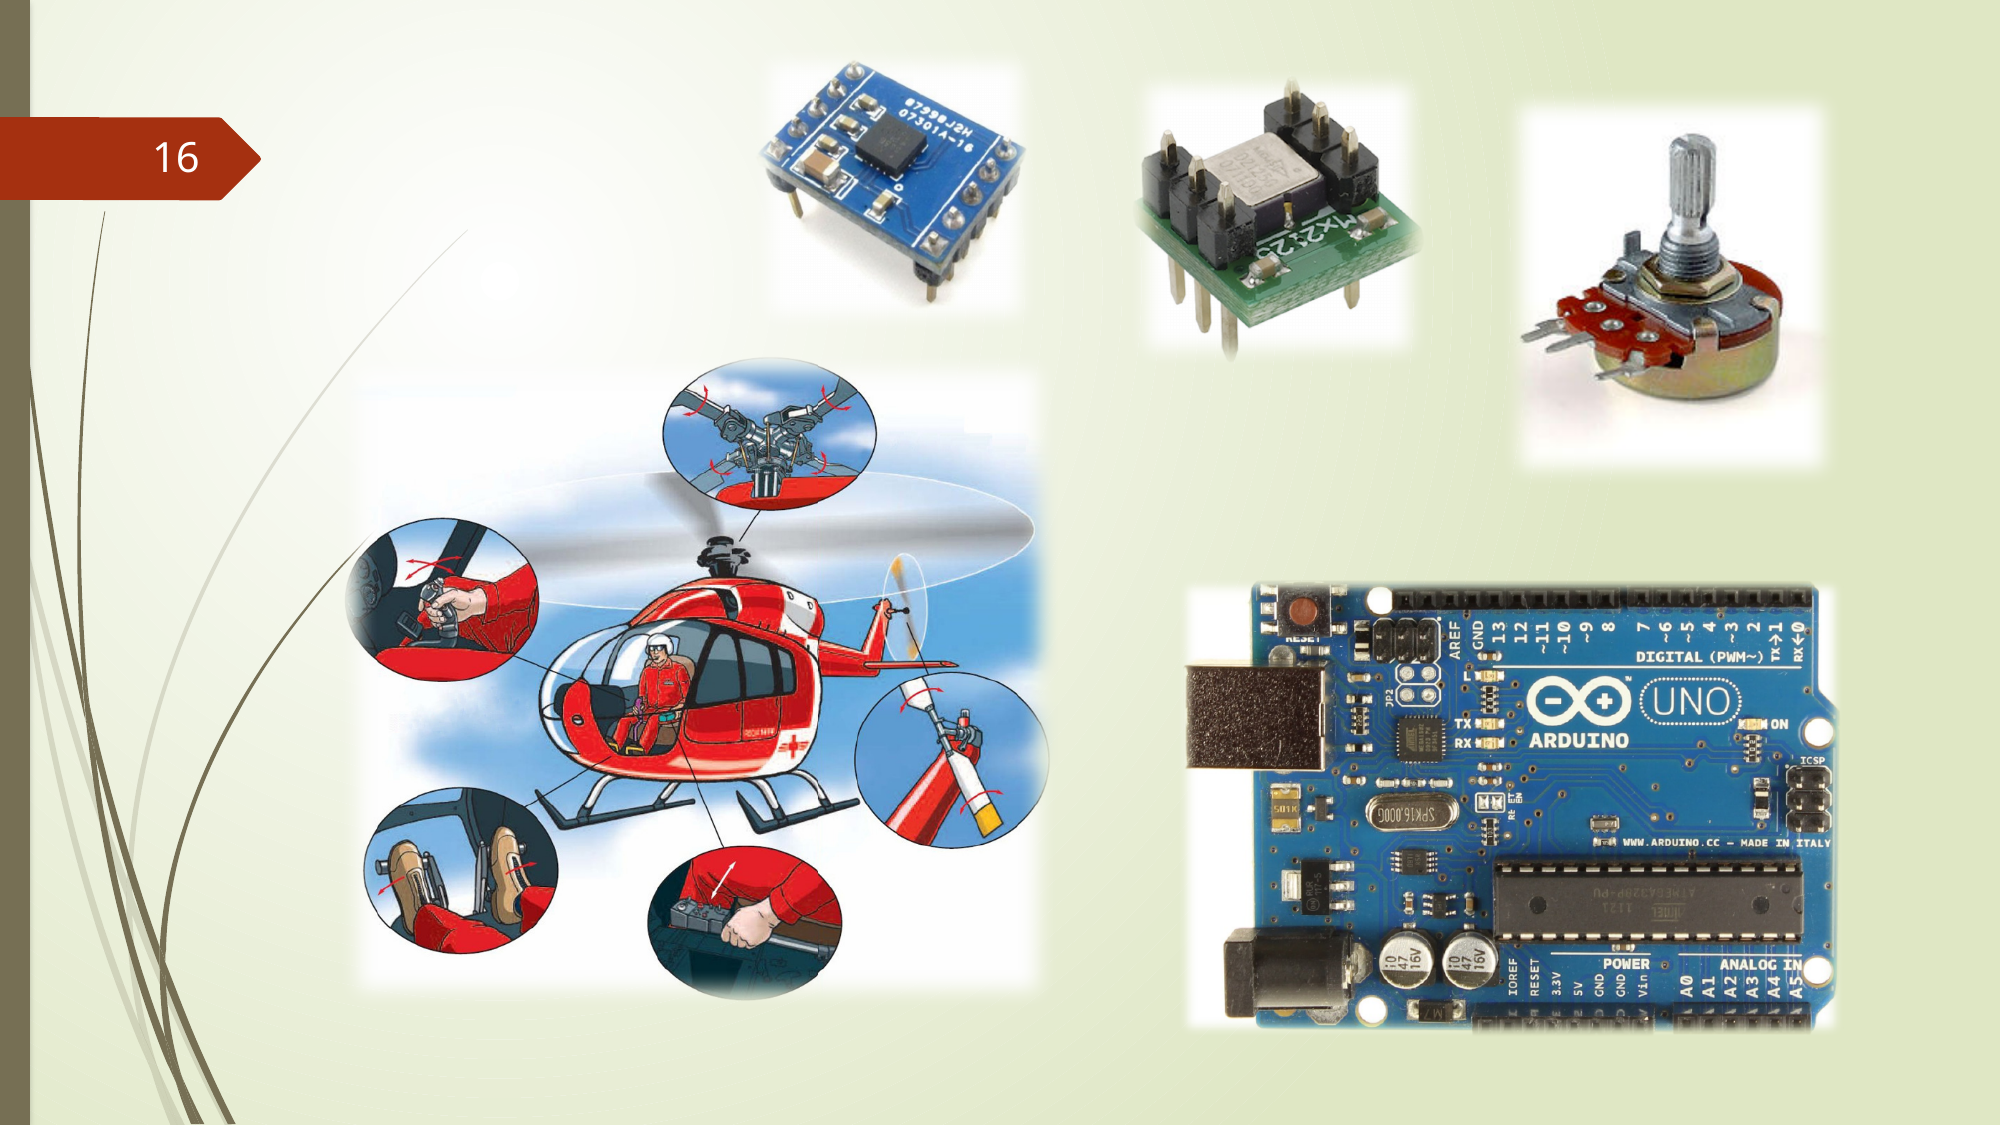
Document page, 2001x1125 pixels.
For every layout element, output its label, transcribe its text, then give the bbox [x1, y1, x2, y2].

slide_number 16 [87, 129, 216, 190]
picture [749, 43, 1041, 335]
picture [1499, 85, 1844, 490]
picture [337, 350, 1058, 1011]
picture [1126, 65, 1431, 370]
picture [1176, 577, 1844, 1038]
